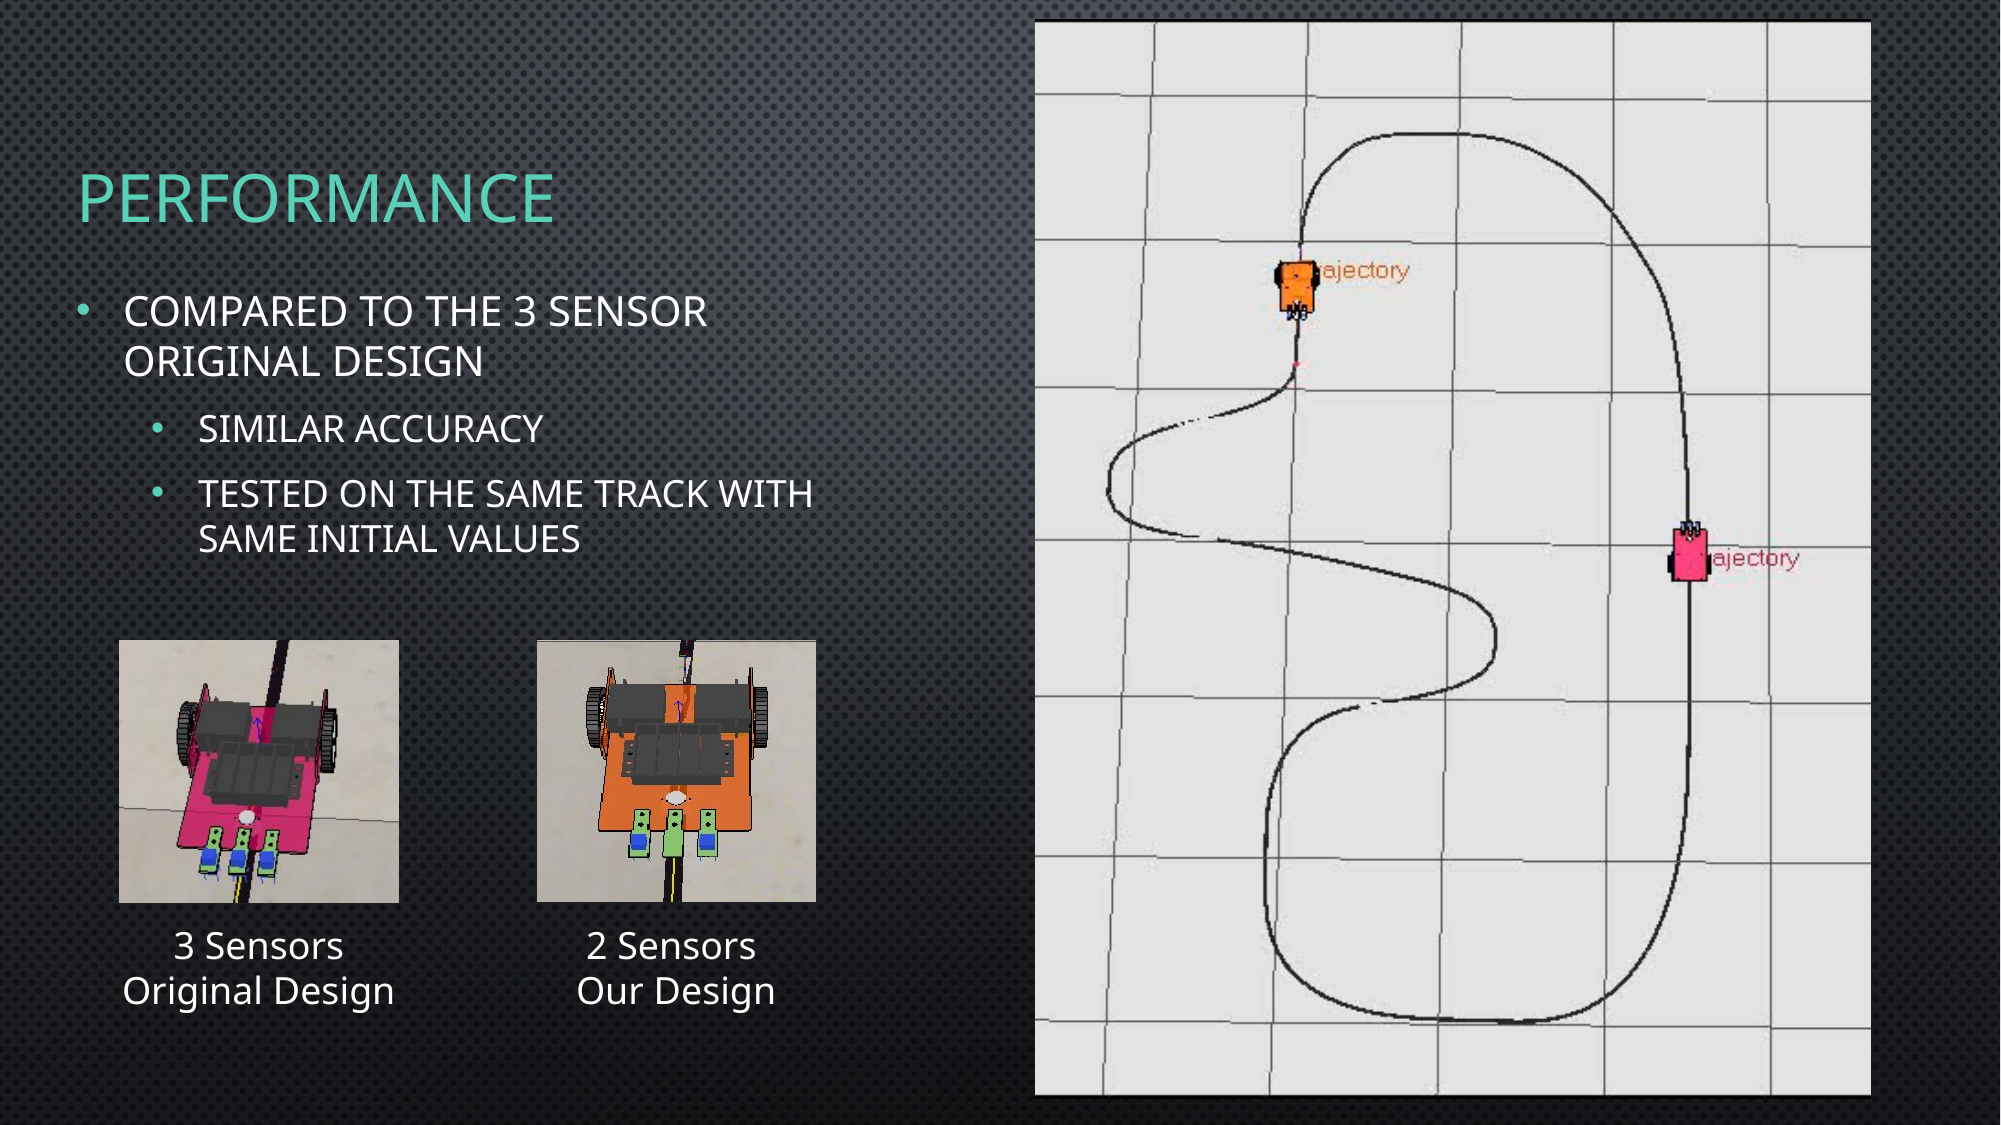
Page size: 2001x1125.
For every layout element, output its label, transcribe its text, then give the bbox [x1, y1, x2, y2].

text_box 3 Sensors Original Design [105, 914, 413, 1019]
list Compared to the 3 sensor original design Similar accuracy Tested on the same track with same initial values [61, 165, 896, 679]
picture [119, 640, 399, 903]
title Performance [61, 39, 983, 352]
picture [536, 640, 816, 903]
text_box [1034, 18, 1872, 1100]
text_box 2 Sensors Our Design [522, 914, 830, 1019]
